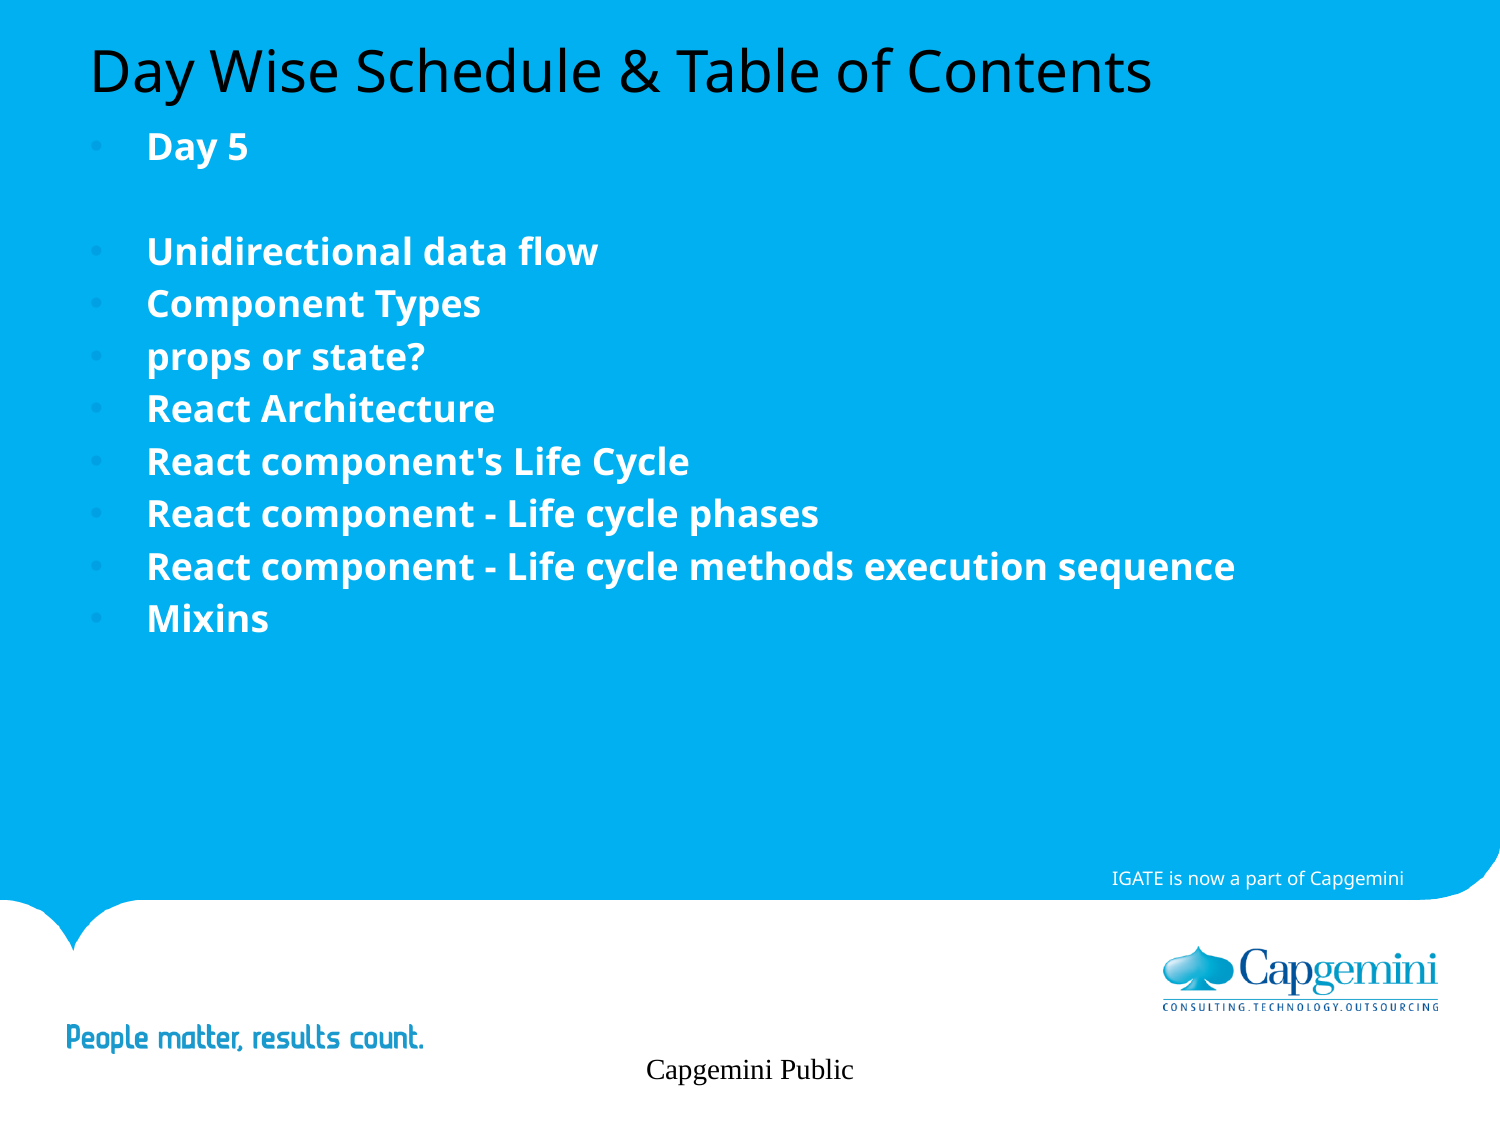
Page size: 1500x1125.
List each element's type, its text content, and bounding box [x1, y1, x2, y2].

picture [0, 854, 1500, 1067]
text_box Day Wise Schedule & Table of Contents [74, 26, 1425, 157]
footer Capgemini Public [512, 1042, 988, 1103]
list Day 5 Unidirectional data flow Component Types props or state? React Architecture React component's Life Cycle React component - Life cycle phases React component - Life cycle methods execution sequence Mixins [75, 157, 1425, 858]
